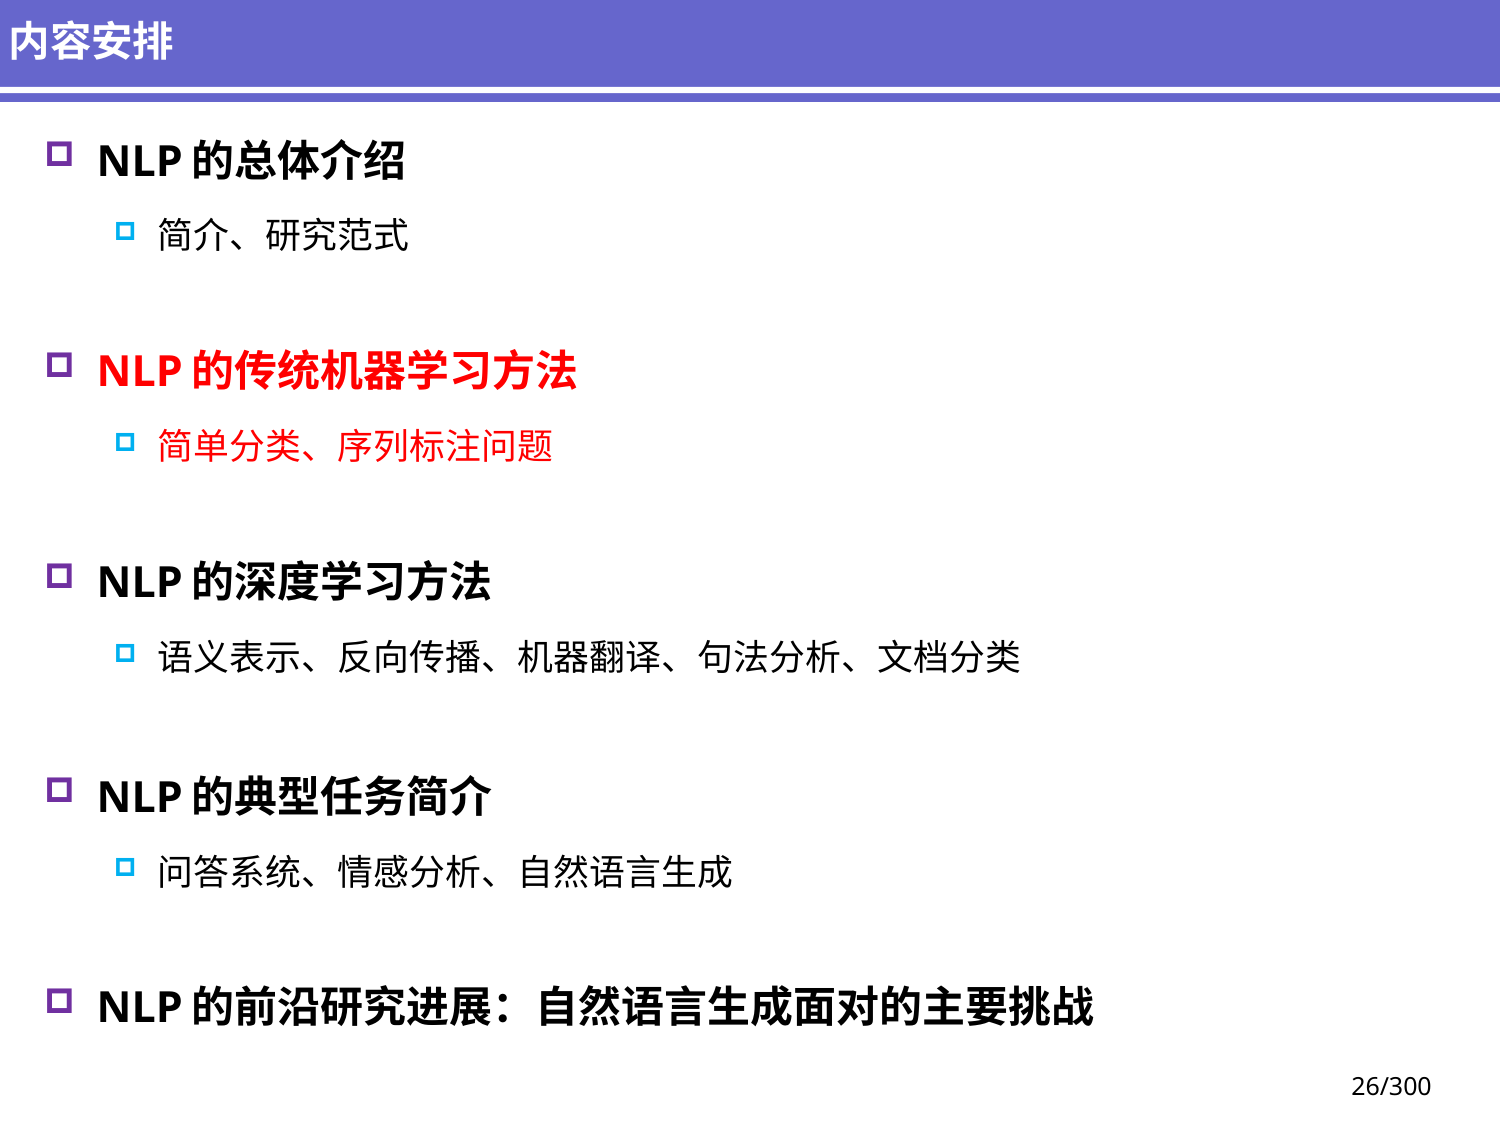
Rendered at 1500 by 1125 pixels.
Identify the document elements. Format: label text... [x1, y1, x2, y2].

slide_number 26/300 [1291, 1058, 1447, 1112]
title 内容安排 [0, 7, 1309, 73]
list NLP的总体介绍 简介、研究范式 NLP的传统机器学习方法 简单分类、序列标注问题 NLP的深度学习方法 语义表示、反向传播、机器翻译、句法分析、文档分类 NLP的典型任务简介 问答系统、情感分析、自然语言生成 NLP的前沿研究进展：自然语言生成面对的主要挑战 [29, 125, 1447, 1047]
